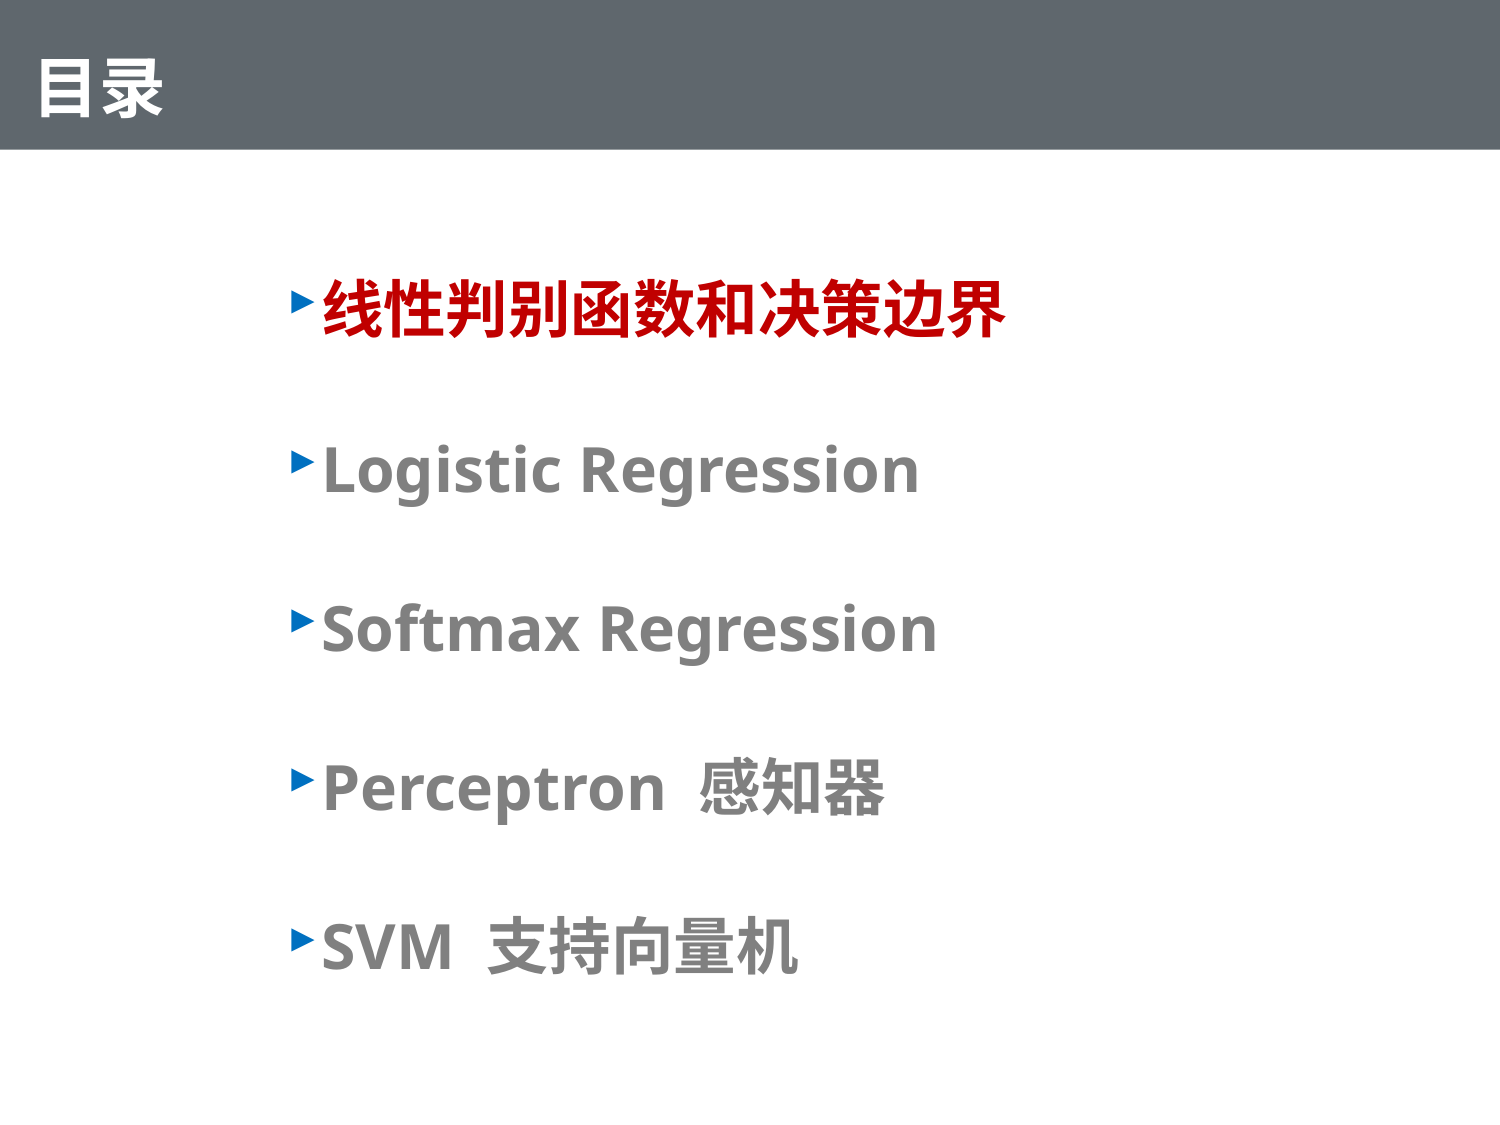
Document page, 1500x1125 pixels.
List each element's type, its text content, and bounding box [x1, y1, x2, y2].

list 线性判别函数和决策边界 Logistic Regression Softmax Regression Perceptron 感知器 SVM 支持向量机 [270, 195, 1230, 1025]
title 目录 [17, 16, 1483, 134]
